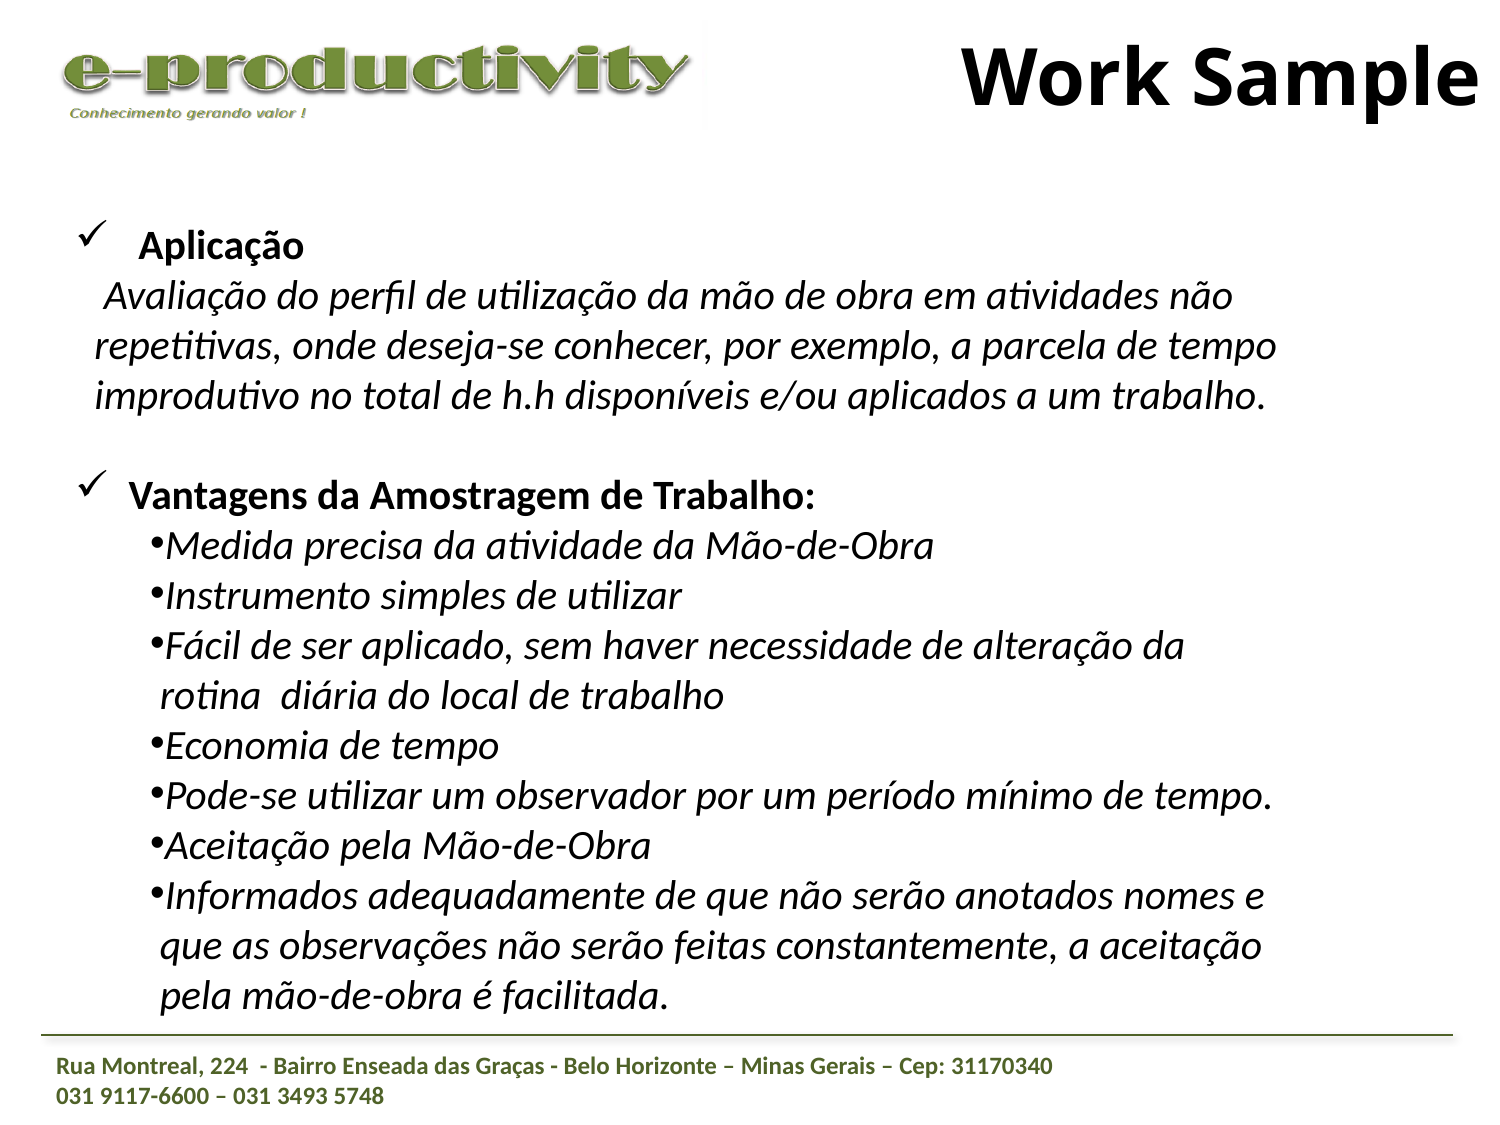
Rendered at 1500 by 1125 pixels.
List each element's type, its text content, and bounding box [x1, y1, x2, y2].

picture [5, 6, 708, 150]
text_box Aplicação Avaliação do perfil de utilização da mão de obra em atividades não repetitivas, onde deseja-se conhecer, por exemplo, a parcela de tempo improdutivo no total de h.h disponíveis e/ou aplicados a um trabalho. Vantagens da Amostragem de Trabalho: Medida precisa da atividade da Mão-de-Obra Instrumento simples de utilizar Fácil de ser aplicado, sem haver necessidade de alteração da rotina diária do local de trabalho Economia de tempo Pode-se utilizar um observador por um período mínimo de tempo. Aceitação pela Mão-de-Obra Informados adequadamente de que não serão anotados nomes e que as observações não serão feitas constantemente, a aceitação pela mão-de-obra é facilitada. [22, 209, 1465, 1026]
text_box Rua Montreal, 224 - Bairro Enseada das Graças - Belo Horizonte – Minas Gerais – Cep: 31170340 031 9117-6600 – 031 3493 5748 [41, 1042, 1447, 1117]
text_box Work Sample [712, 19, 1497, 130]
